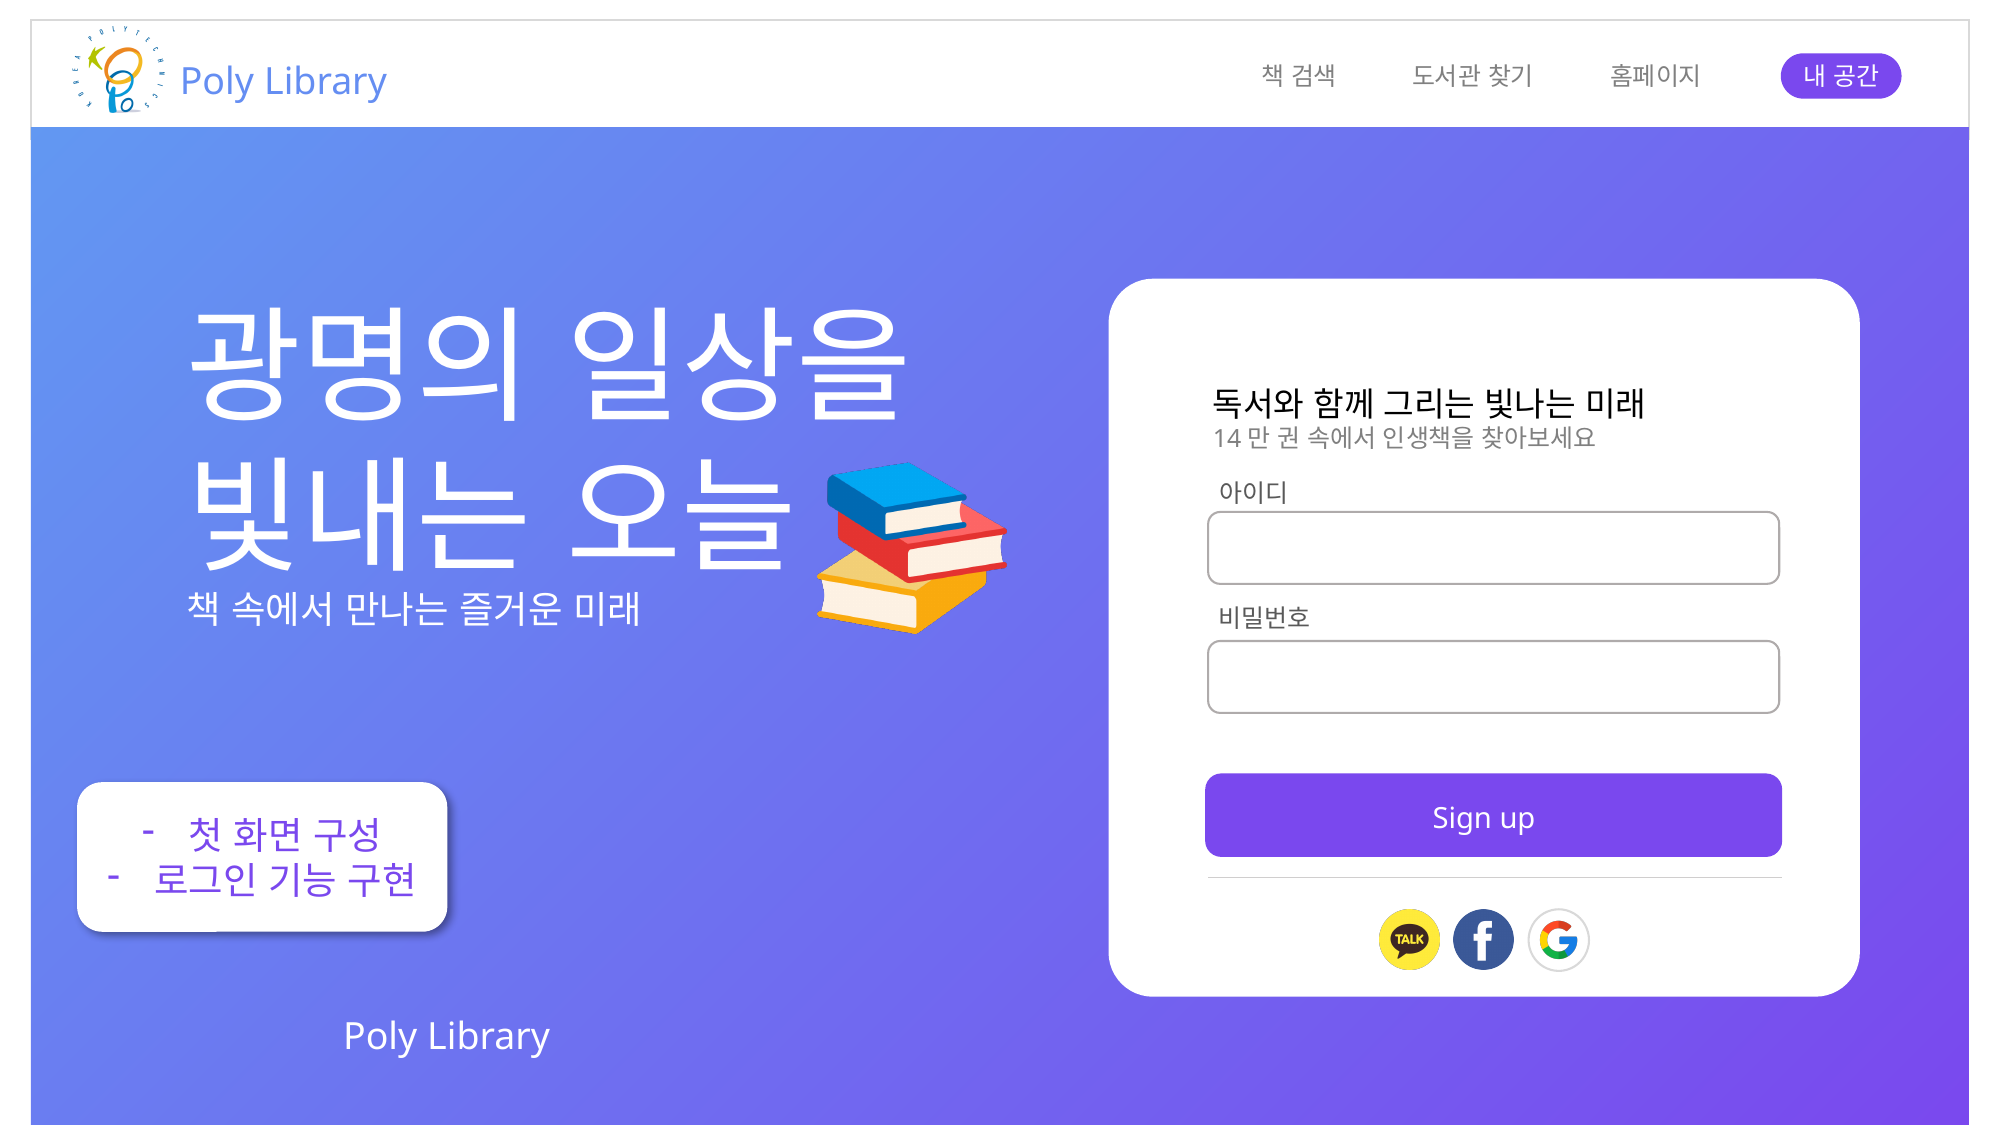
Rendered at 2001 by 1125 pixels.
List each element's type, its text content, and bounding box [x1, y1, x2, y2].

text_box [30, 126, 1970, 1125]
text_box 내 공간 [1779, 53, 1905, 98]
text_box Sign up [1342, 791, 1626, 842]
text_box 독서와 함께 그리는 빛나는 미래 14만 권 속에서 인생책을 찾아보세요 [1198, 375, 1662, 461]
picture [1538, 919, 1579, 961]
text_box [1204, 772, 1784, 858]
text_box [1204, 469, 1780, 713]
text_box 광명의 일상을 빛내는 오늘 책 속에서 만나는 즐거운 미래 [171, 278, 927, 639]
picture [816, 453, 1007, 643]
text_box [1107, 277, 1861, 998]
text_box Poly Library [328, 1004, 566, 1065]
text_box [1379, 909, 1590, 971]
text_box Poly Library [177, 49, 403, 110]
picture [60, 26, 177, 113]
text_box [30, 19, 1970, 126]
text_box 책 검색 [1246, 53, 1352, 98]
text_box 홈페이지 [1595, 53, 1717, 98]
text_box 도서관 찾기 [1397, 53, 1550, 98]
text_box 첫 화면 구성 로그인 기능 구현 [76, 781, 449, 933]
